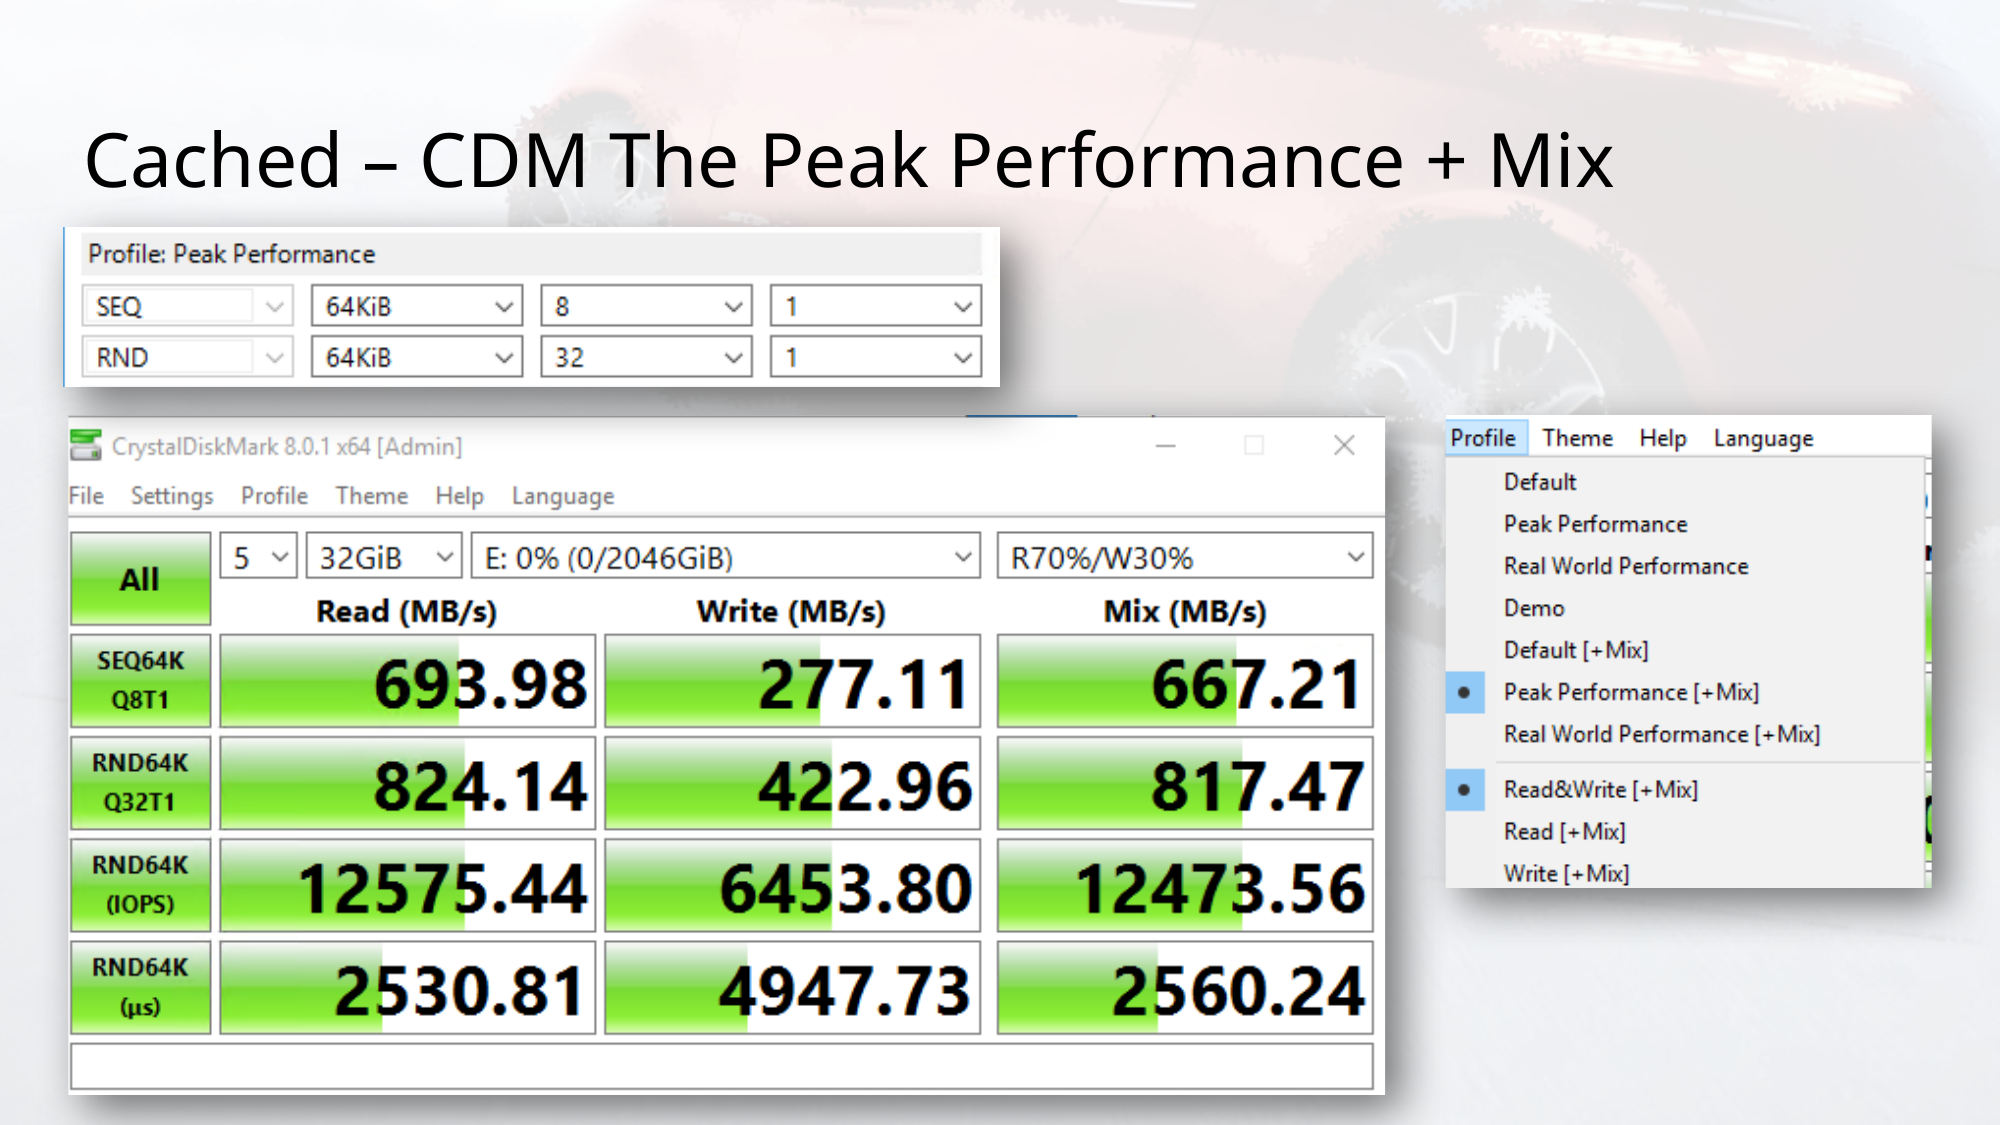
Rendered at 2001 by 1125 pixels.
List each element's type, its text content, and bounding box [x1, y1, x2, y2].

title Cached – CDM The Peak Performance + Mix [68, 95, 1924, 231]
picture [68, 414, 1386, 1095]
picture [63, 227, 1001, 387]
picture [1445, 414, 1932, 888]
